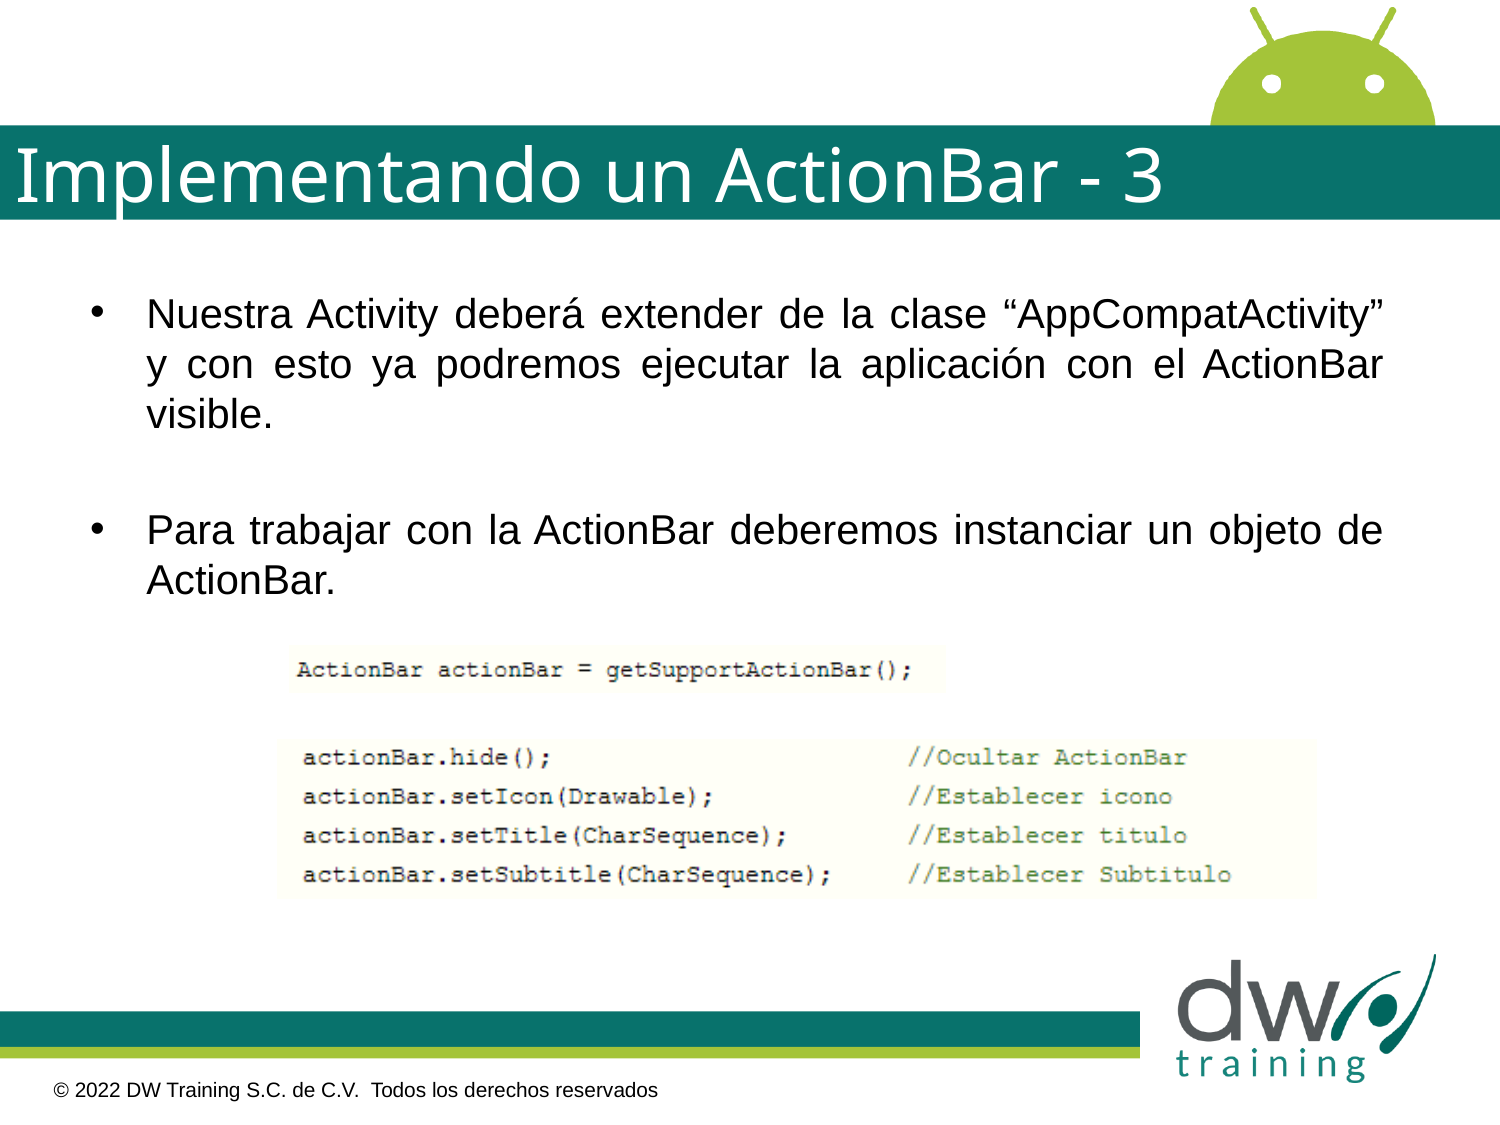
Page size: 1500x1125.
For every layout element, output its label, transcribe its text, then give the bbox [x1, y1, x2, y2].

title Implementando un ActionBar - 3 [0, 125, 1199, 220]
picture [277, 739, 1318, 899]
list Nuestra Activity deberá extender de la clase “AppCompatActivity” y con esto ya podremos ejecutar la aplicación con el ActionBar visible. Para trabajar con la ActionBar deberemos instanciar un objeto de ActionBar. [75, 278, 1400, 1022]
picture [1210, 7, 1436, 125]
picture [288, 644, 946, 693]
picture [1175, 954, 1436, 1083]
